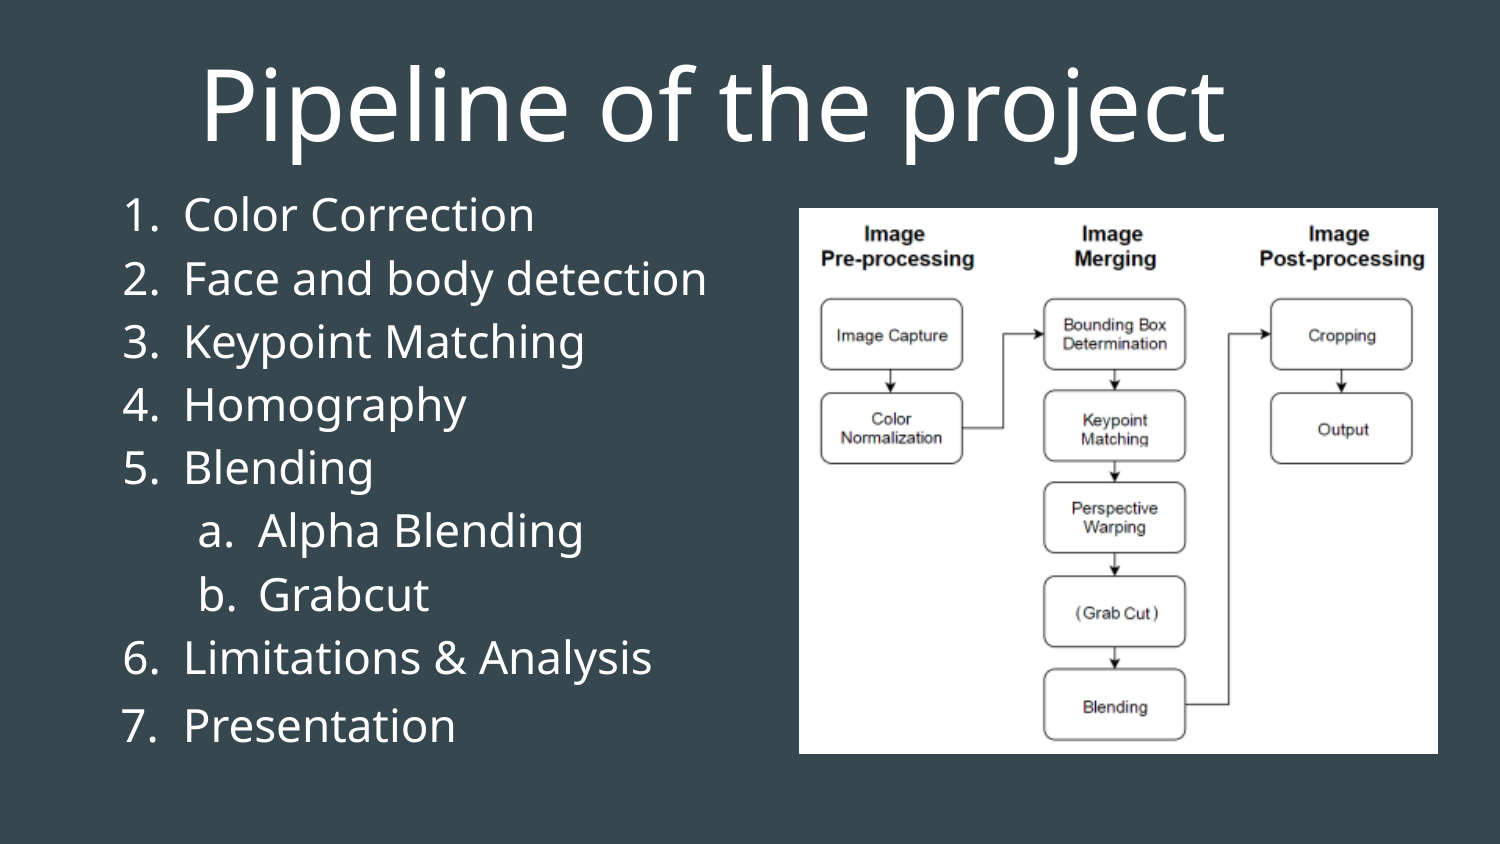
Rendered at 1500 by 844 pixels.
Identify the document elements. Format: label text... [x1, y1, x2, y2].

picture [799, 208, 1438, 754]
title Pipeline of the project [13, 26, 1412, 121]
list Color Correction Face and body detection Keypoint Matching Homography Blending Alpha Blending Grabcut Limitations & Analysis Presentation [92, 162, 1412, 800]
